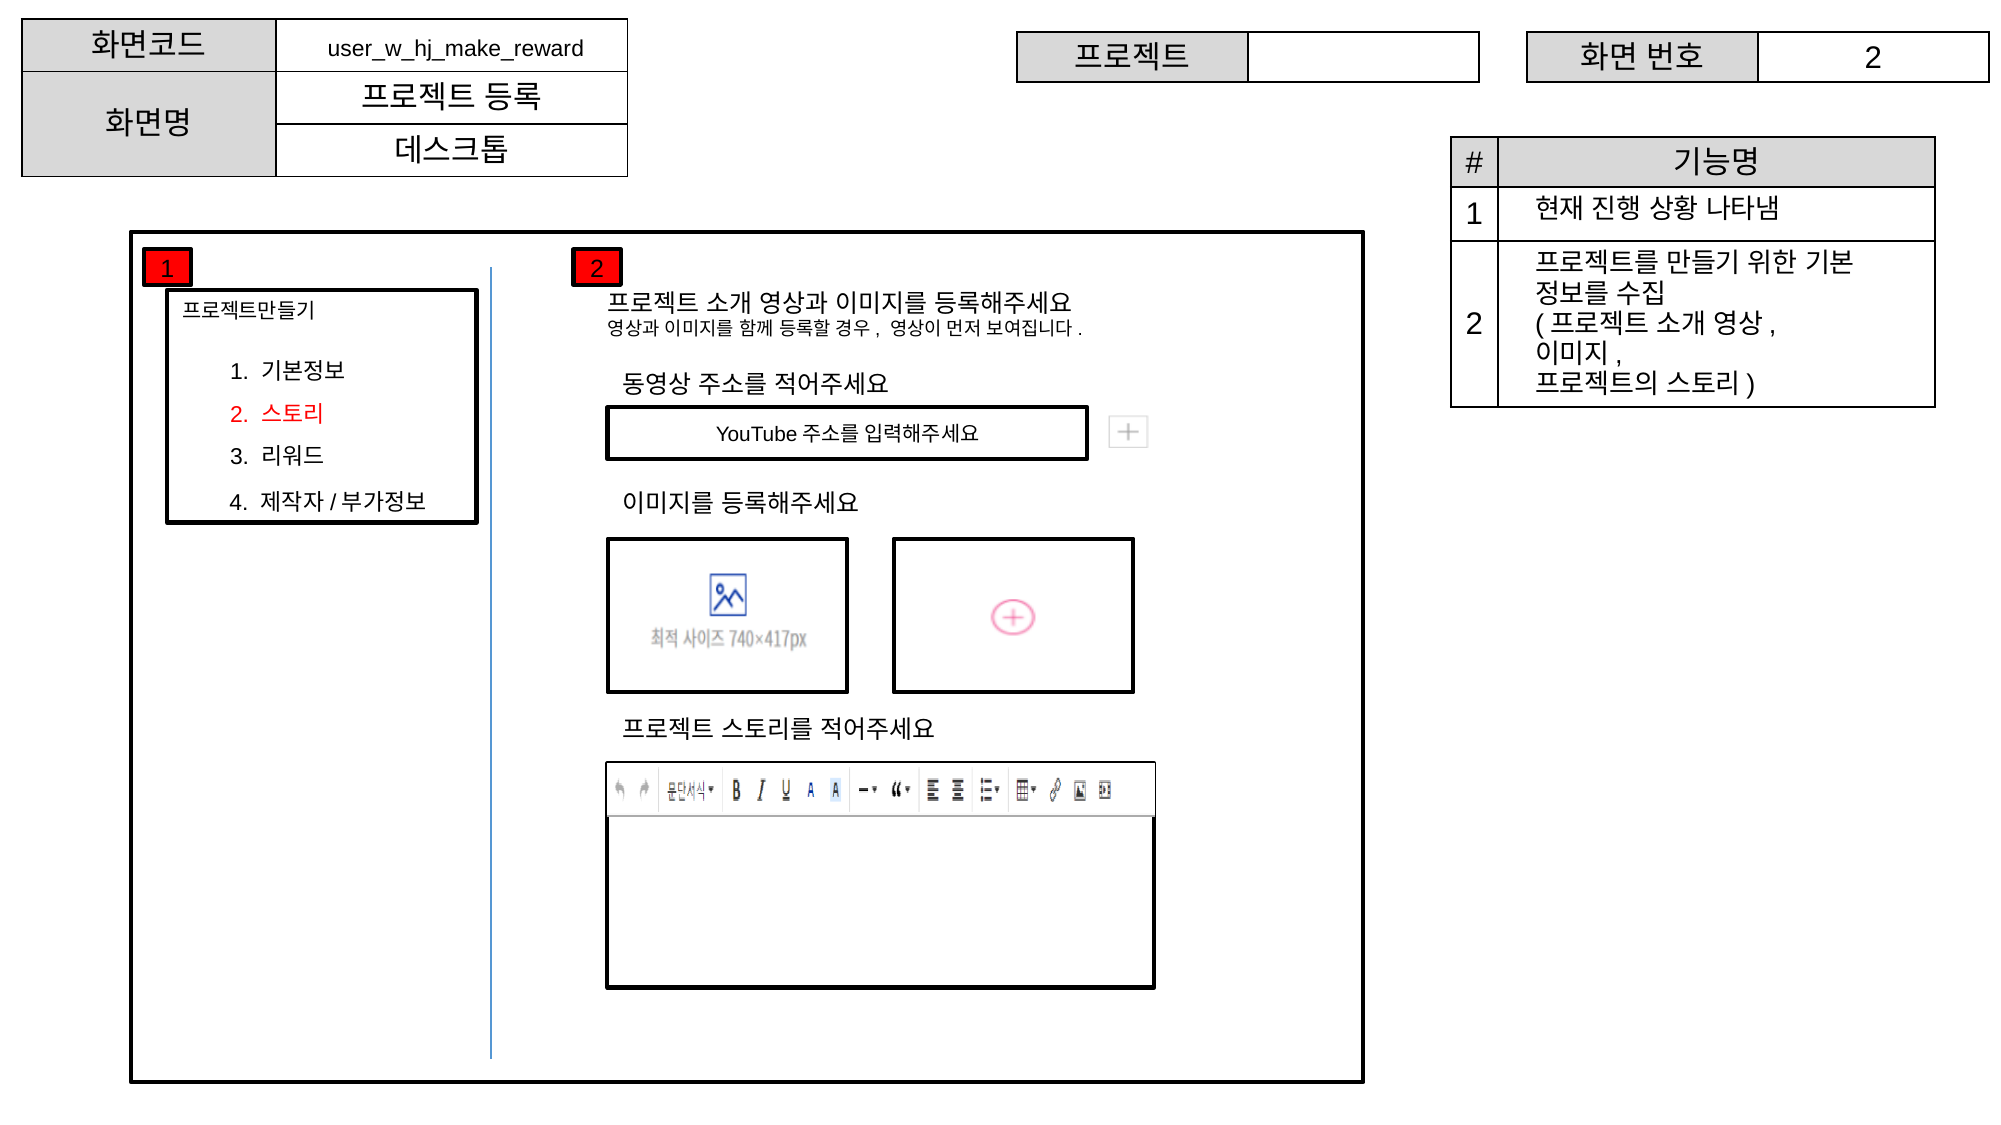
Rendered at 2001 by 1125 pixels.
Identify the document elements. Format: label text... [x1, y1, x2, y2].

table_header user_w_hj_make_reward [277, 20, 627, 71]
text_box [573, 249, 1291, 988]
table_header 기능명 [1499, 138, 1934, 186]
table_header 화면 번호 [1528, 33, 1757, 81]
table_cell 2 [1452, 242, 1497, 406]
table_header [1249, 33, 1478, 81]
table_header 2 [1759, 33, 1988, 81]
table_cell 프로젝트 등록 [277, 72, 627, 123]
table_cell 현재 진행 상황 나타냄 [1499, 188, 1934, 240]
table_header 프로젝트 [1018, 33, 1247, 81]
table_cell 프로젝트를 만들기 위한 기본 정보를 수집 (프로젝트 소개 영상, 이미지, 프로젝트의 스토리) [1499, 242, 1934, 406]
table_header # [1452, 138, 1497, 186]
text_box [130, 231, 1364, 1083]
table_cell 화면명 [23, 72, 275, 176]
table_cell 데스크톱 [277, 125, 627, 176]
table_header 화면코드 [23, 20, 275, 71]
table_cell 1 [1452, 188, 1497, 240]
